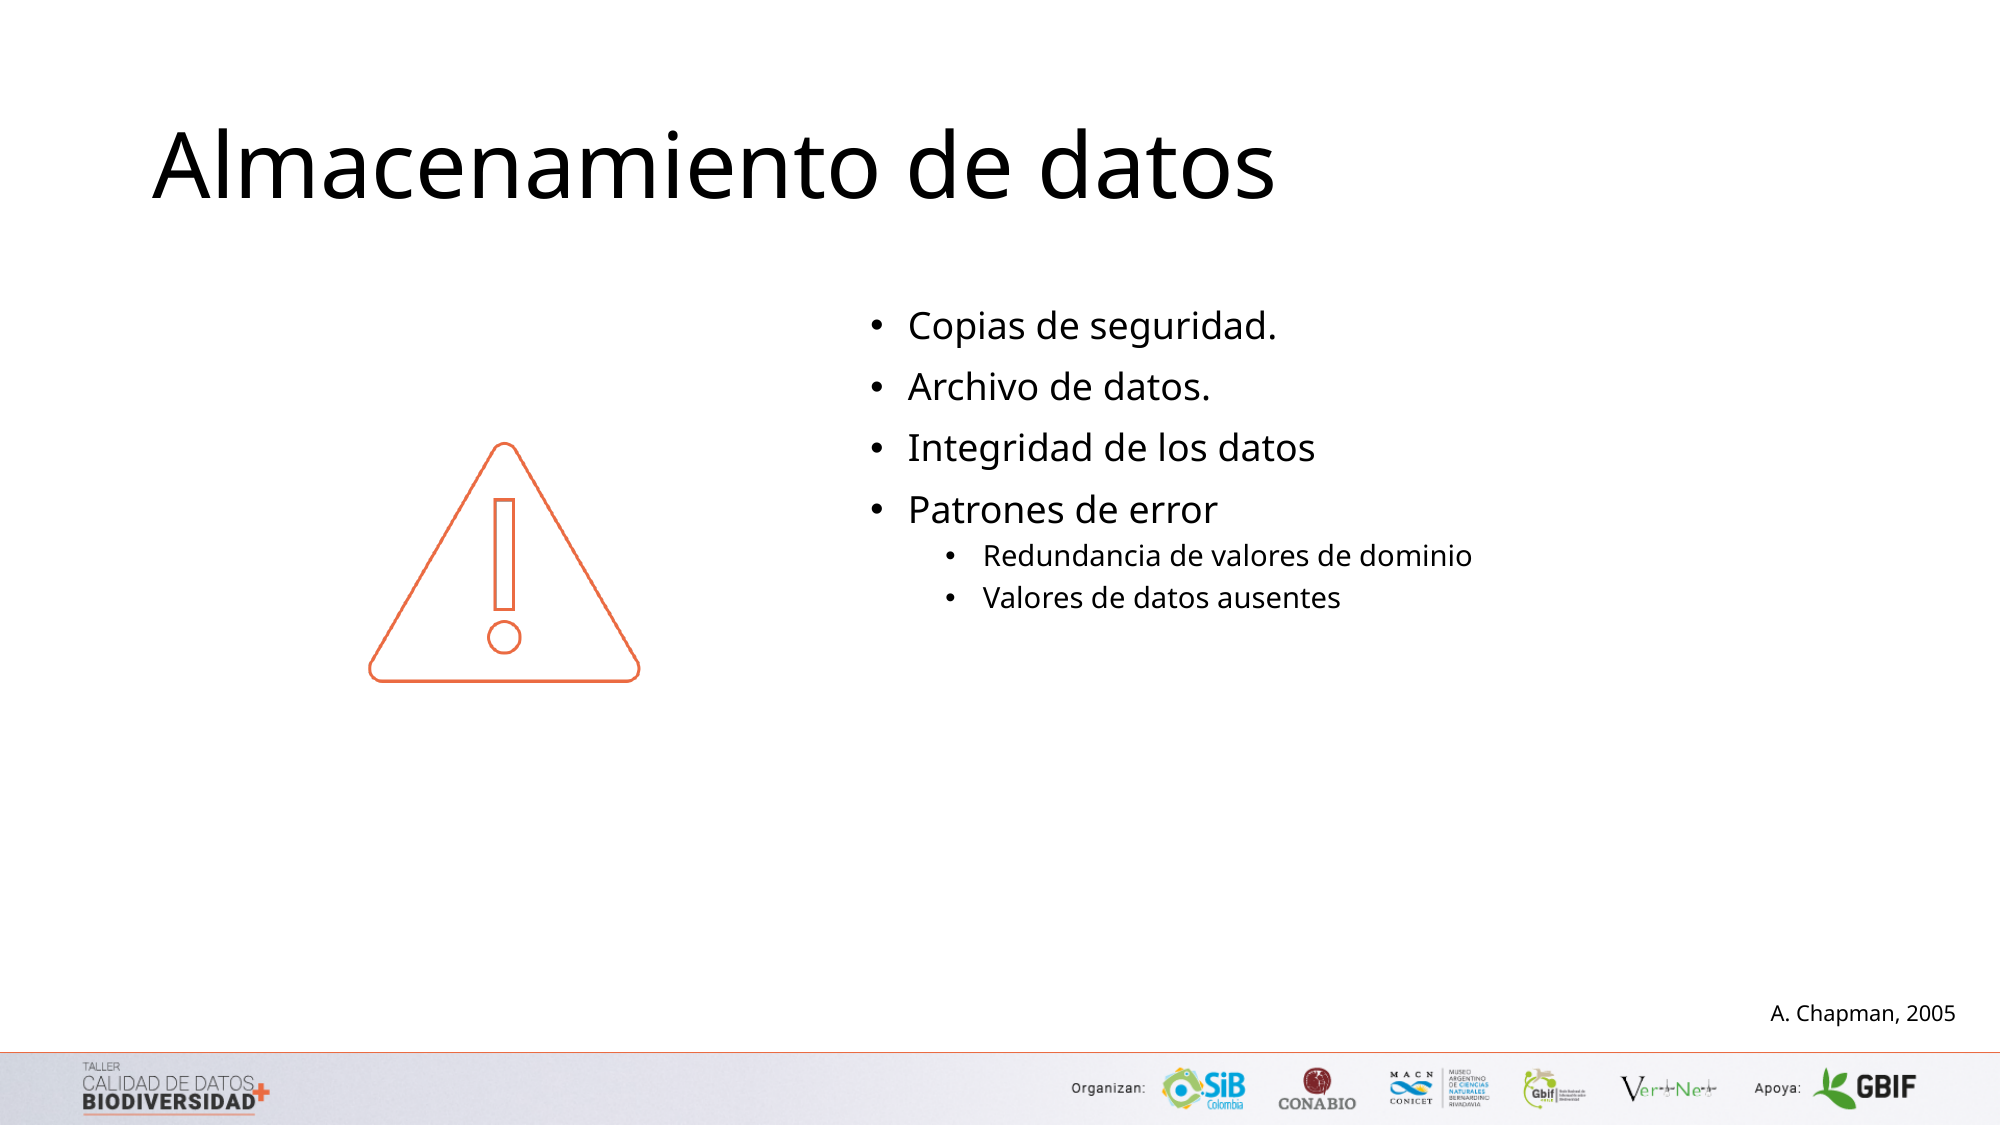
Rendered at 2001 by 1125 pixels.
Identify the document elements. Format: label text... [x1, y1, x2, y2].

picture [354, 412, 654, 713]
title Almacenamiento de datos [137, 59, 1863, 278]
list Copias de seguridad. Archivo de datos. Integridad de los datos Patrones de error Redundancia de valores de dominio Valores de datos ausentes [855, 299, 1597, 1014]
text_box A. Chapman, 2005 [1658, 992, 1972, 1034]
picture [0, 1051, 2000, 1125]
